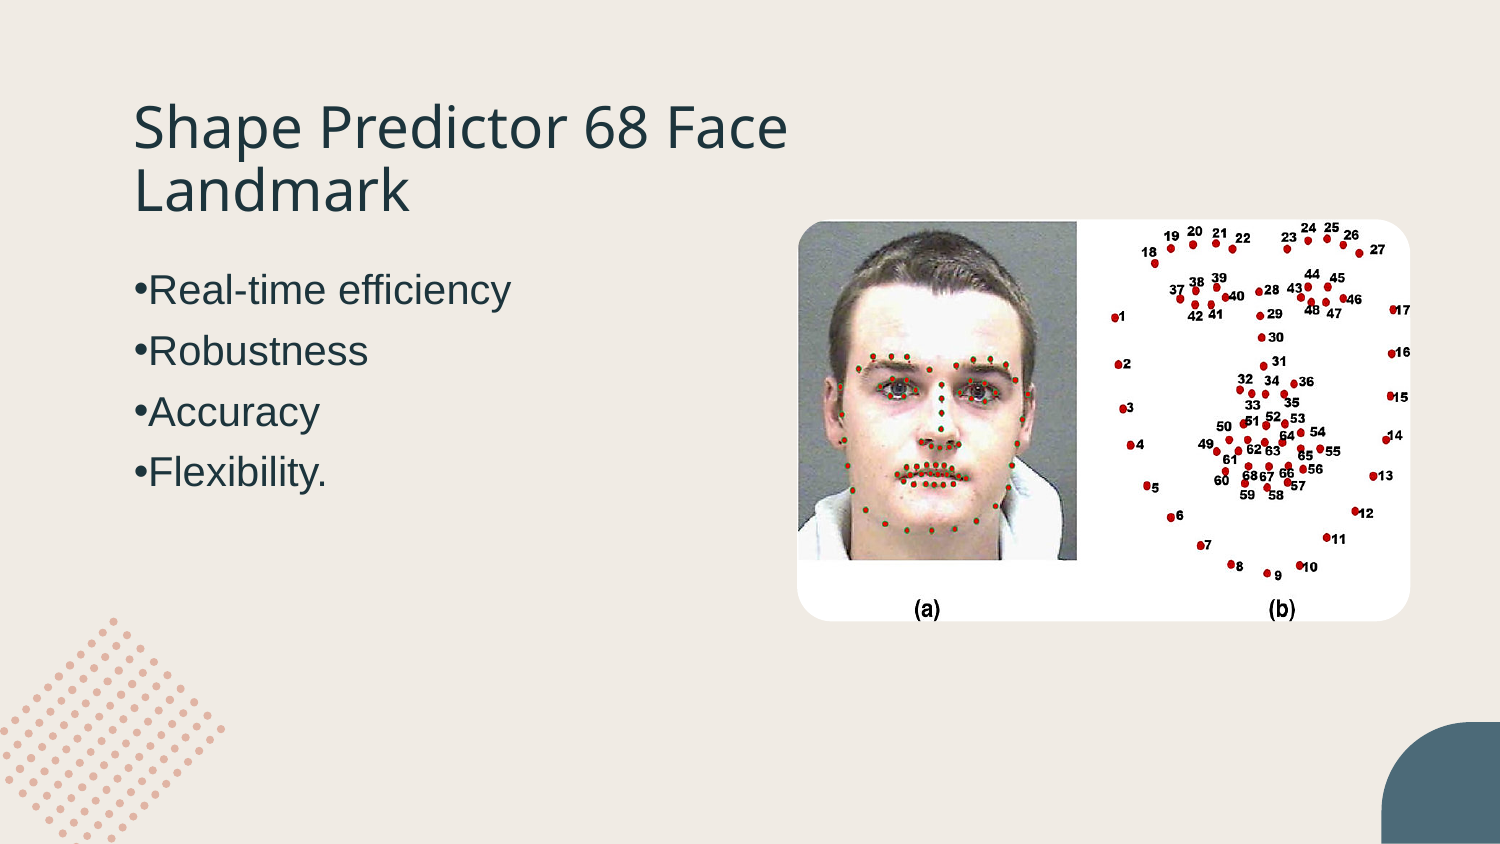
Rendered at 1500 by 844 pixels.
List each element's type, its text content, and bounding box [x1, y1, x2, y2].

list Real-time efficiency Robustness Accuracy Flexibility. [118, 261, 750, 638]
title Shape Predictor 68 Face Landmark [118, 90, 970, 244]
picture [796, 219, 1411, 622]
